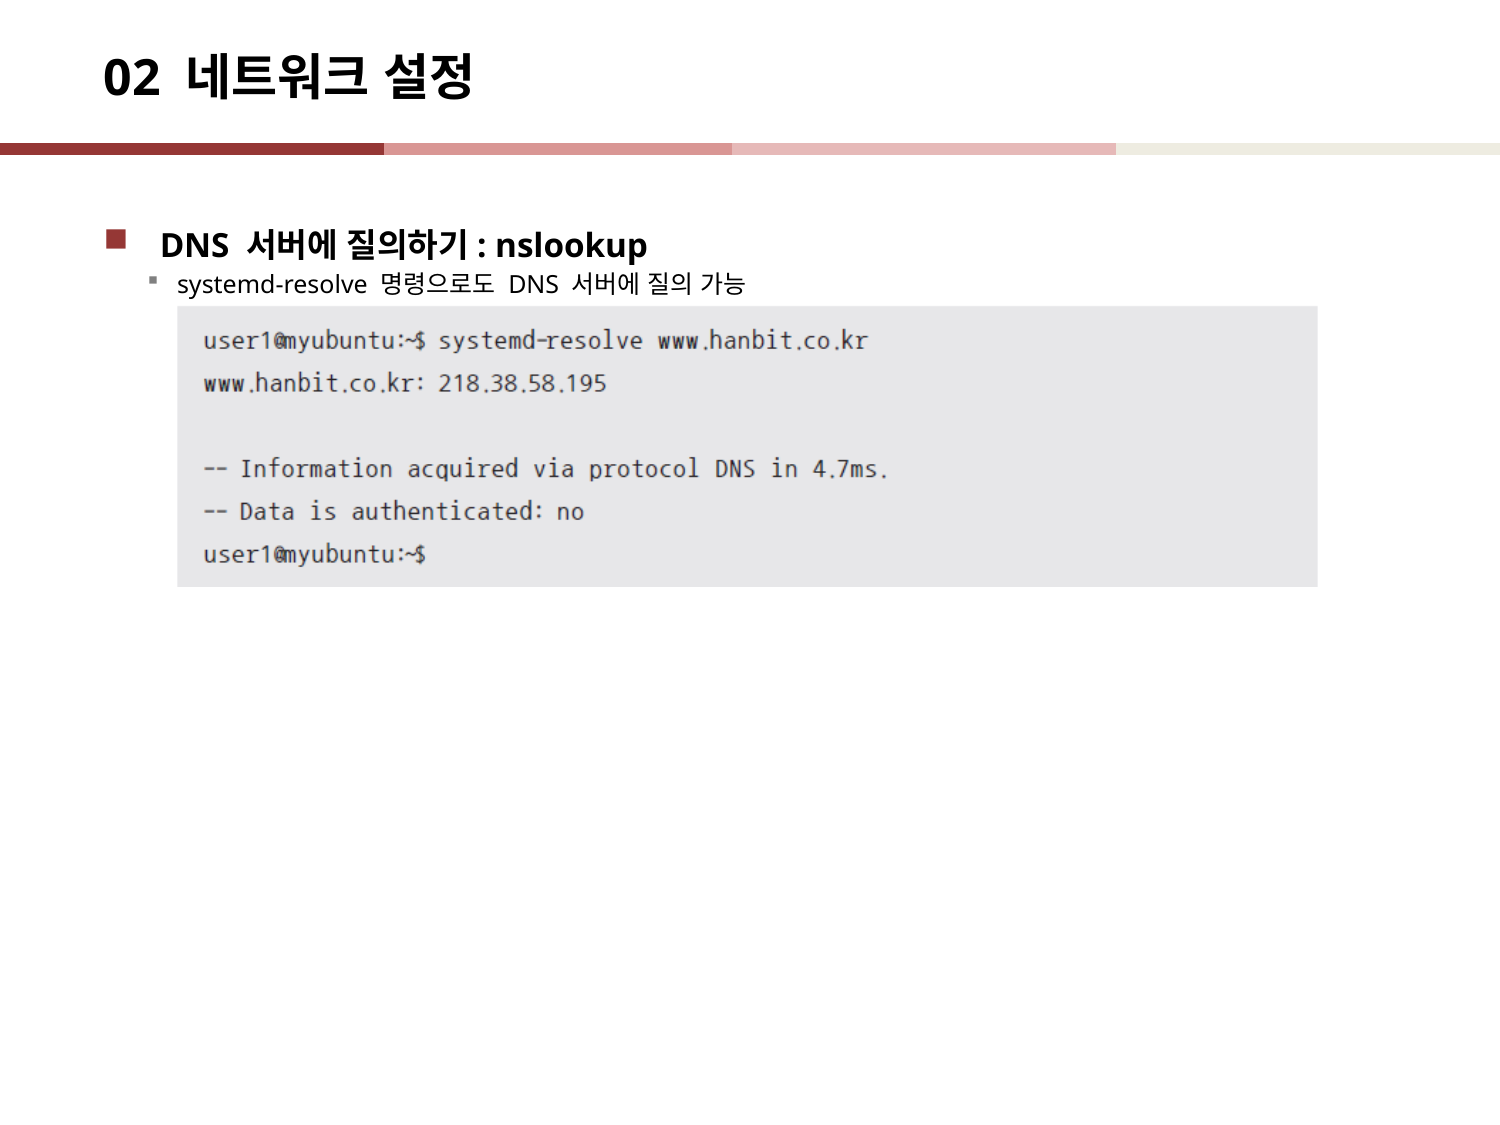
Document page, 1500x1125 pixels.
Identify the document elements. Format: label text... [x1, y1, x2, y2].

title 02 네트워크 설정 [88, 30, 1330, 121]
list DNS 서버에 질의하기: nslookup systemd-resolve 명령으로도 DNS 서버에 질의 가능 [88, 196, 1436, 1083]
picture [169, 302, 1325, 587]
